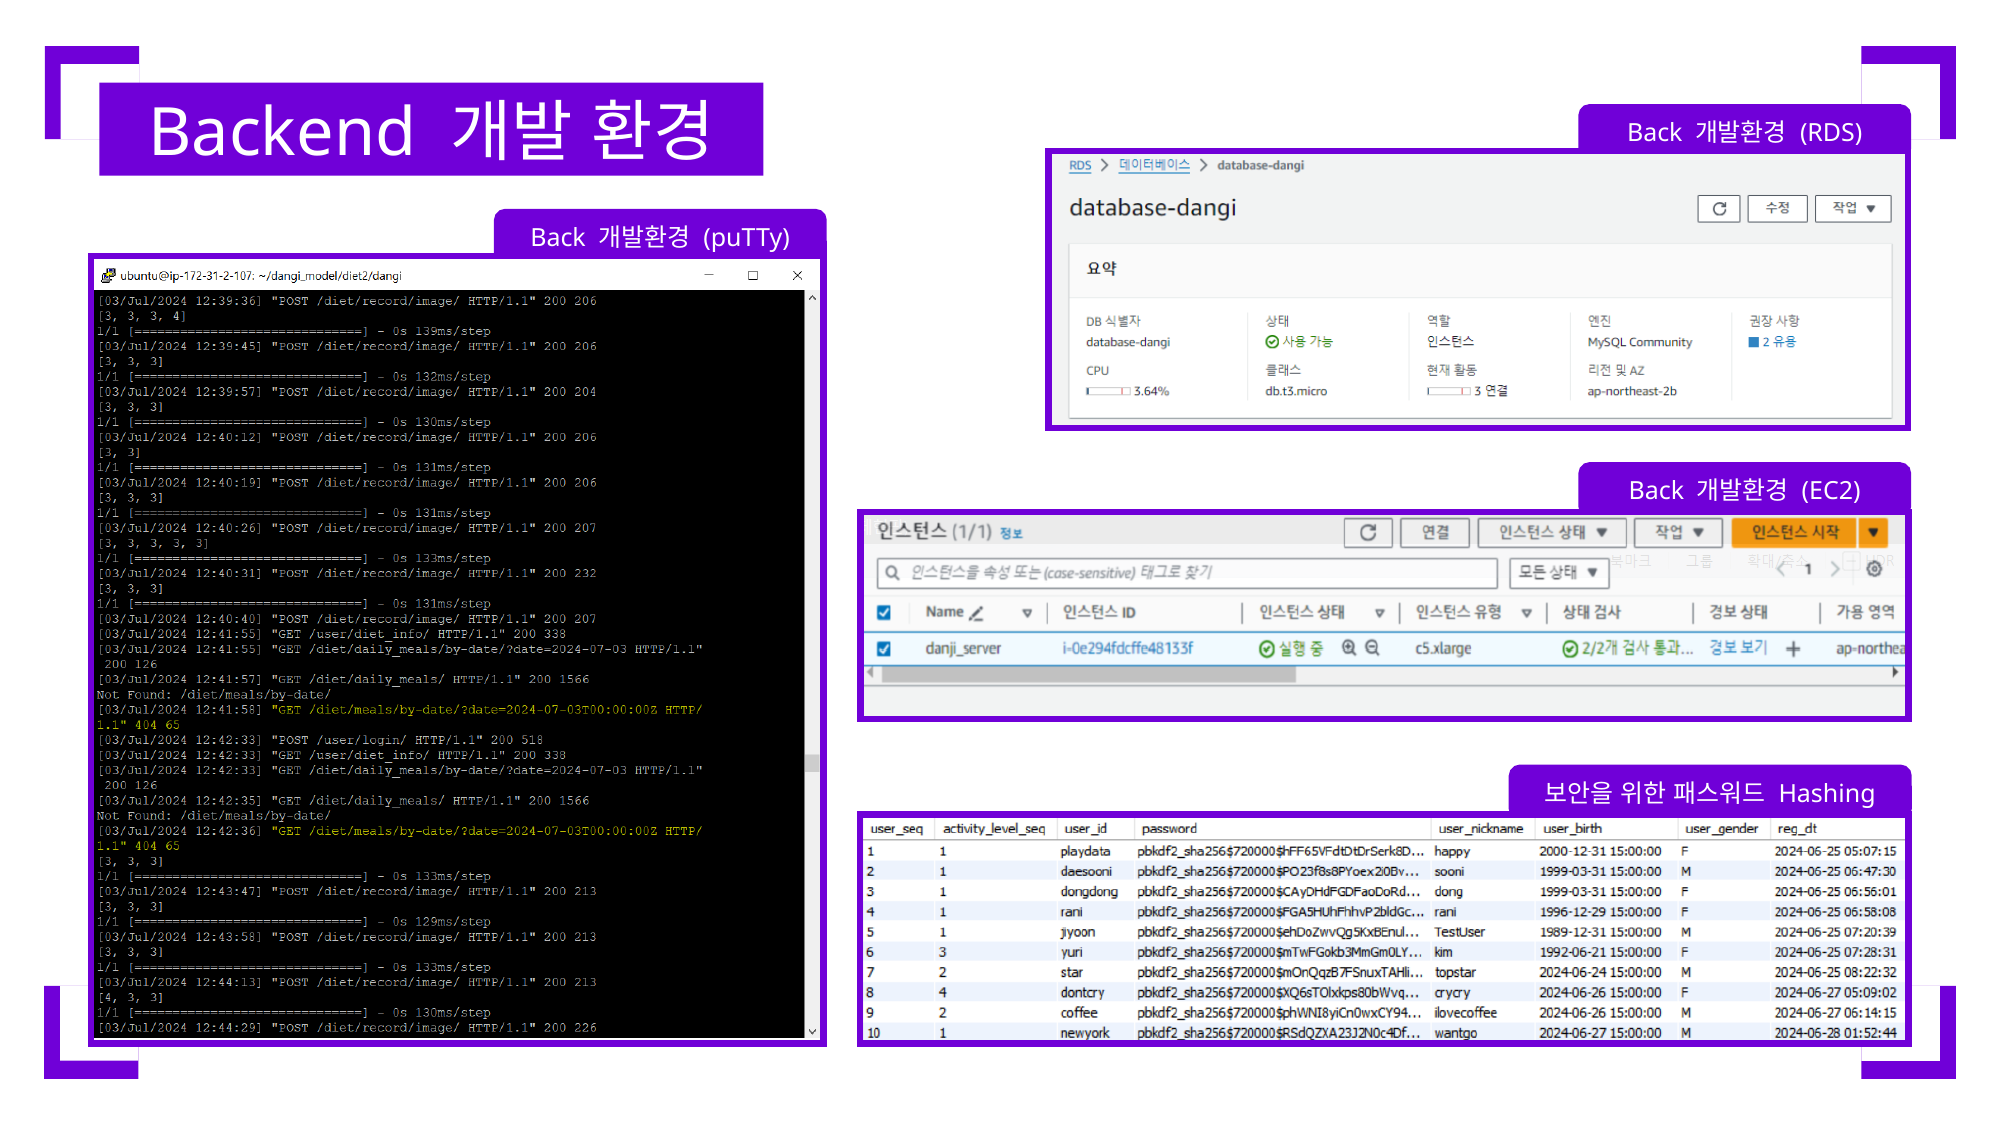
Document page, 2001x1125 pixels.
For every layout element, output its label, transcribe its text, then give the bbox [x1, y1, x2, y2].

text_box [1860, 985, 1957, 1080]
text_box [859, 812, 1910, 1045]
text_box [90, 211, 825, 1045]
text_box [44, 45, 140, 140]
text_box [859, 510, 1910, 720]
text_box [1047, 148, 1909, 429]
text_box Back 개발환경 (RDS) [1579, 105, 1910, 148]
text_box Backend 개발 환경 [98, 81, 765, 177]
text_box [1860, 45, 1957, 140]
text_box 보안을 위한 패스워드 Hashing [1510, 766, 1911, 811]
text_box Back 개발환경 (EC2) [1579, 463, 1910, 509]
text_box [43, 985, 140, 1080]
